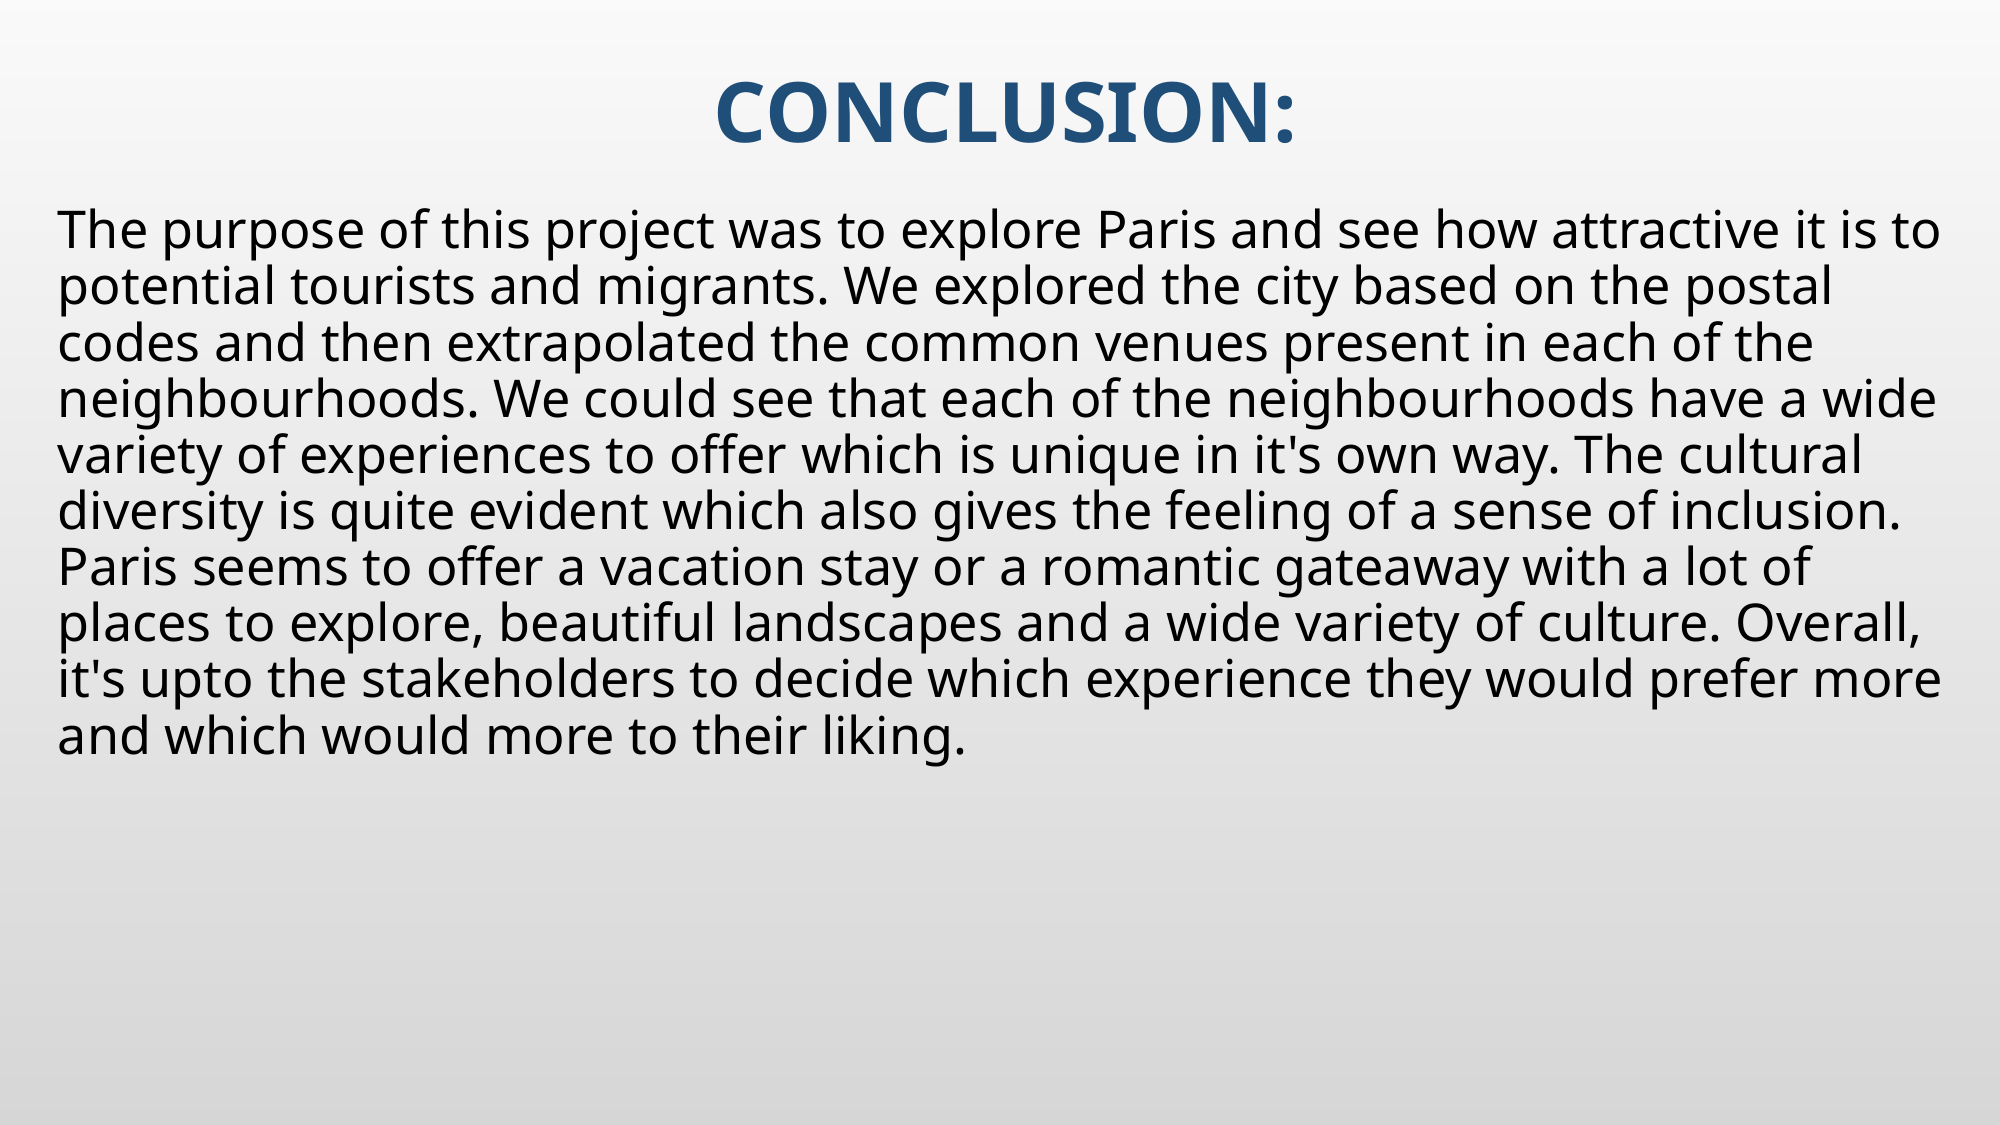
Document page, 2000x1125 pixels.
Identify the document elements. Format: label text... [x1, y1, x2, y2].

title Conclusion: [42, 54, 1969, 168]
list The purpose of this project was to explore Paris and see how attractive it is to potential tourists and migrants. We explored the city based on the postal codes and then extrapolated the common venues present in each of the neighbourhoods. We could see that each of the neighbourhoods have a wide variety of experiences to offer which is unique in it's own way. The cultural diversity is quite evident which also gives the feeling of a sense of inclusion. Paris seems to offer a vacation stay or a romantic gateaway with a lot of places to explore, beautiful landscapes and a wide variety of culture. Overall, it's upto the stakeholders to decide which experience they would prefer more and which would more to their liking. [42, 196, 1969, 1071]
